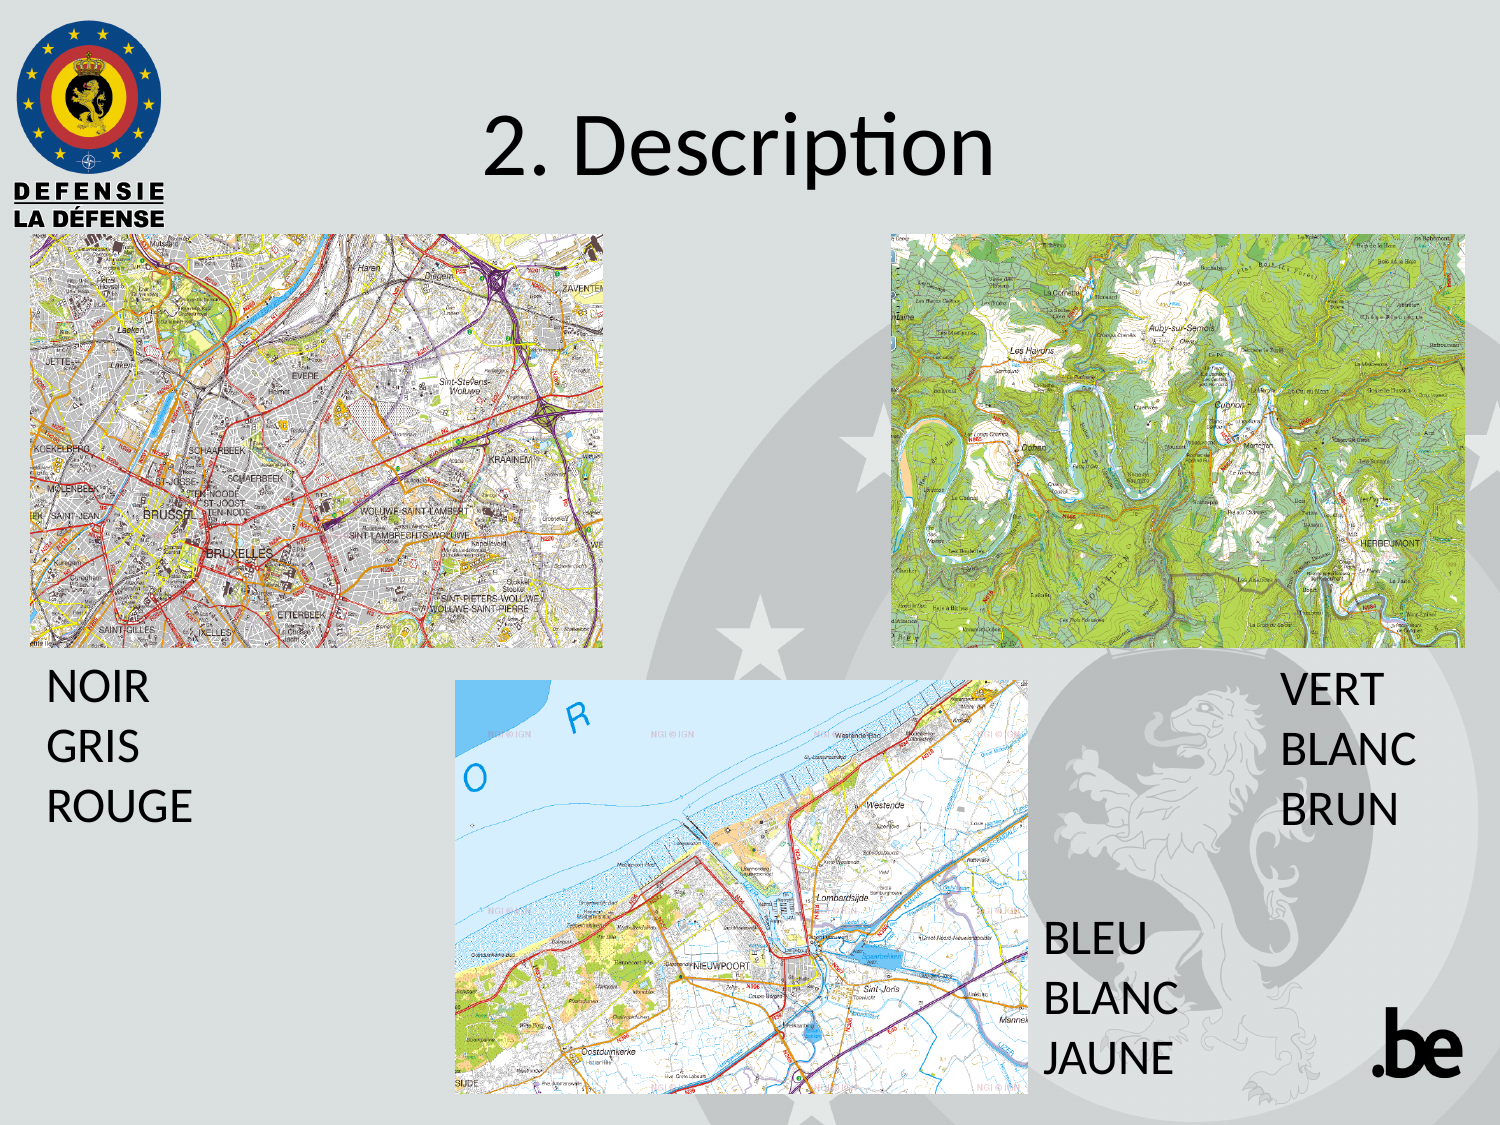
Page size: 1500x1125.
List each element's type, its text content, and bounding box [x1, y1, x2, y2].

picture [0, 0, 1500, 1125]
text_box VERT BLANC BRUN [1266, 656, 1432, 903]
text_box NOIR GRIS ROUGE [31, 656, 209, 841]
text_box BLEU BLANC JAUNE [1028, 897, 1195, 1125]
title 2. Description [74, 44, 1426, 233]
